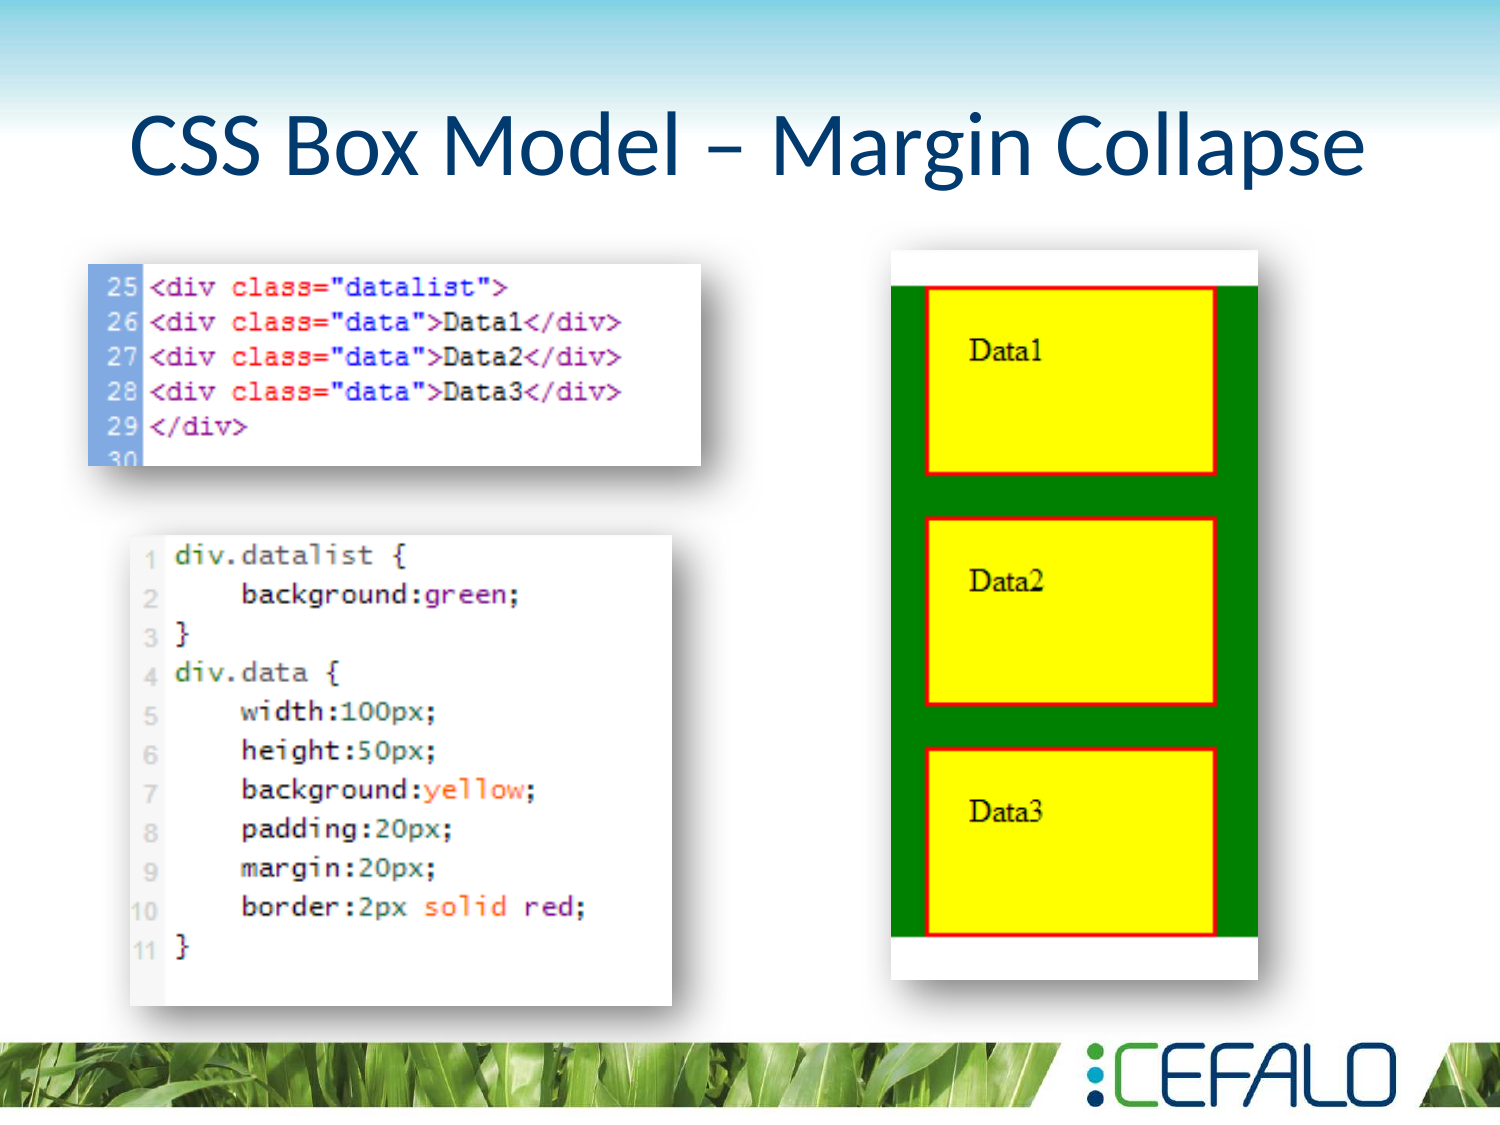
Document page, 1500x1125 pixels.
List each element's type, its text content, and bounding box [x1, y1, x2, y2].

picture [0, 0, 1500, 1125]
title CSS Box Model – Margin Collapse [75, 45, 1425, 233]
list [88, 264, 702, 467]
